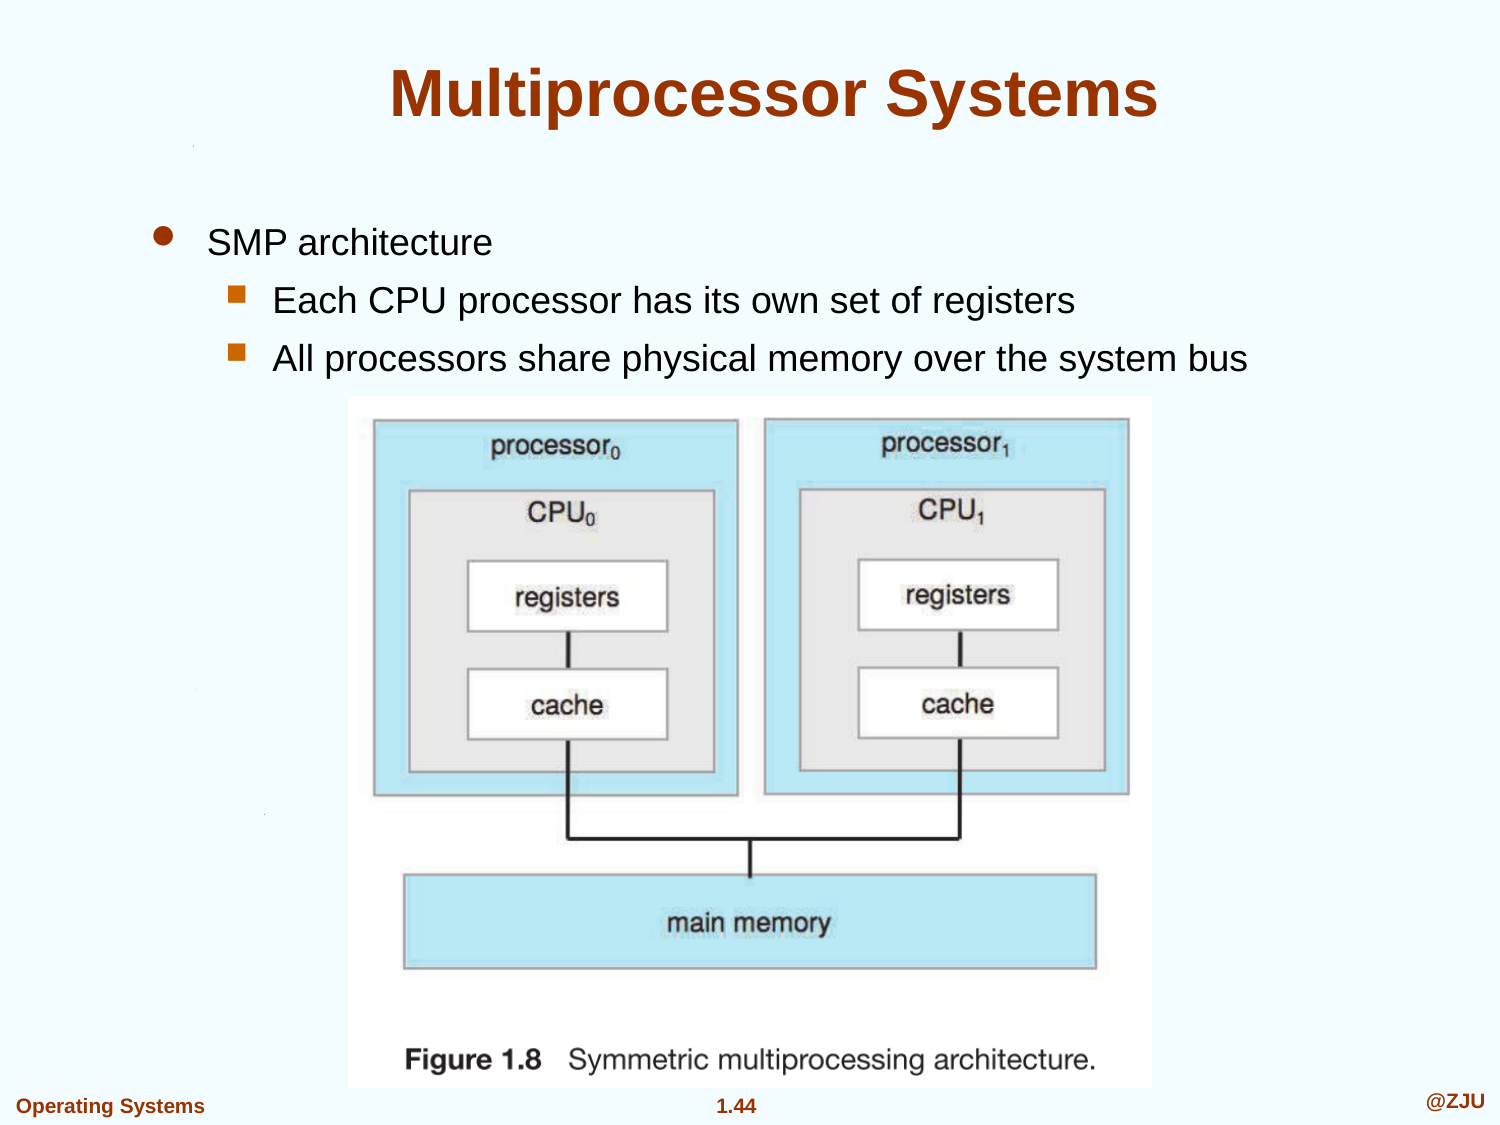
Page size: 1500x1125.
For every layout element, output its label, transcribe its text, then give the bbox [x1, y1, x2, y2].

title Multiprocessor Systems [112, 37, 1438, 138]
picture [348, 396, 1152, 1088]
list SMP architecture Each CPU processor has its own set of registers All processors share physical memory over the system bus [135, 210, 1342, 946]
